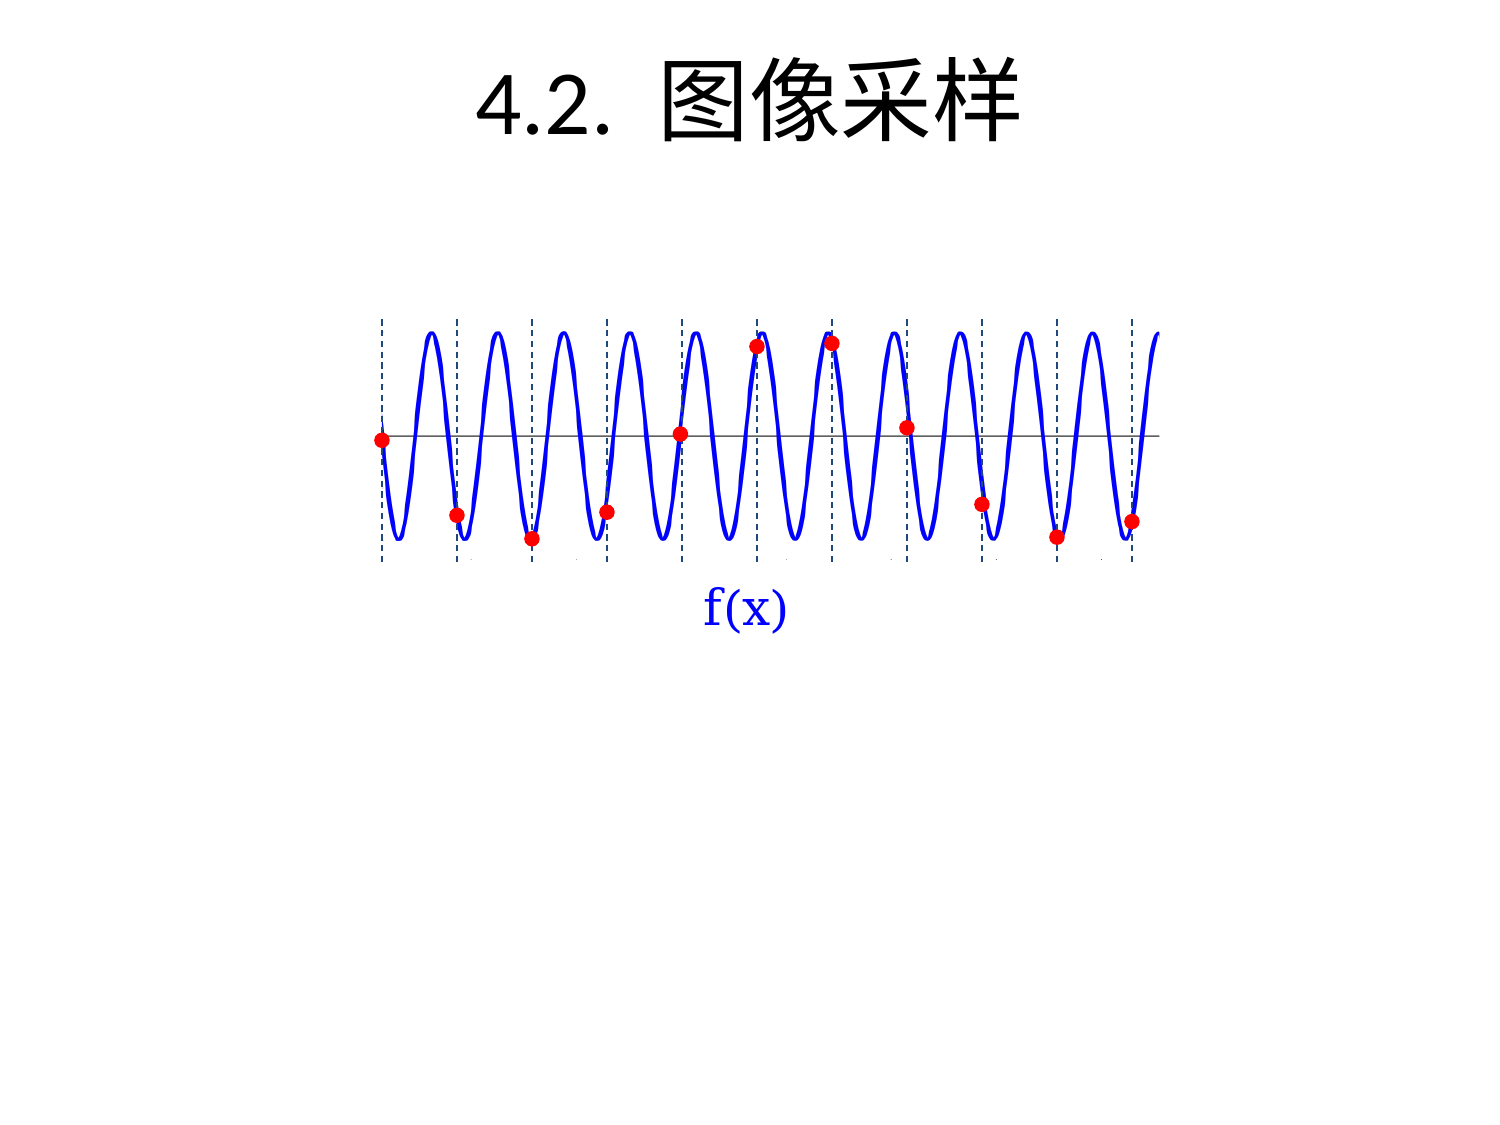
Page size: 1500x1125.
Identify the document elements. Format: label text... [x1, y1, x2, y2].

picture [381, 315, 1160, 560]
text_box f(x) [688, 568, 824, 642]
title 4.2. 图像采样 [75, 27, 1425, 216]
